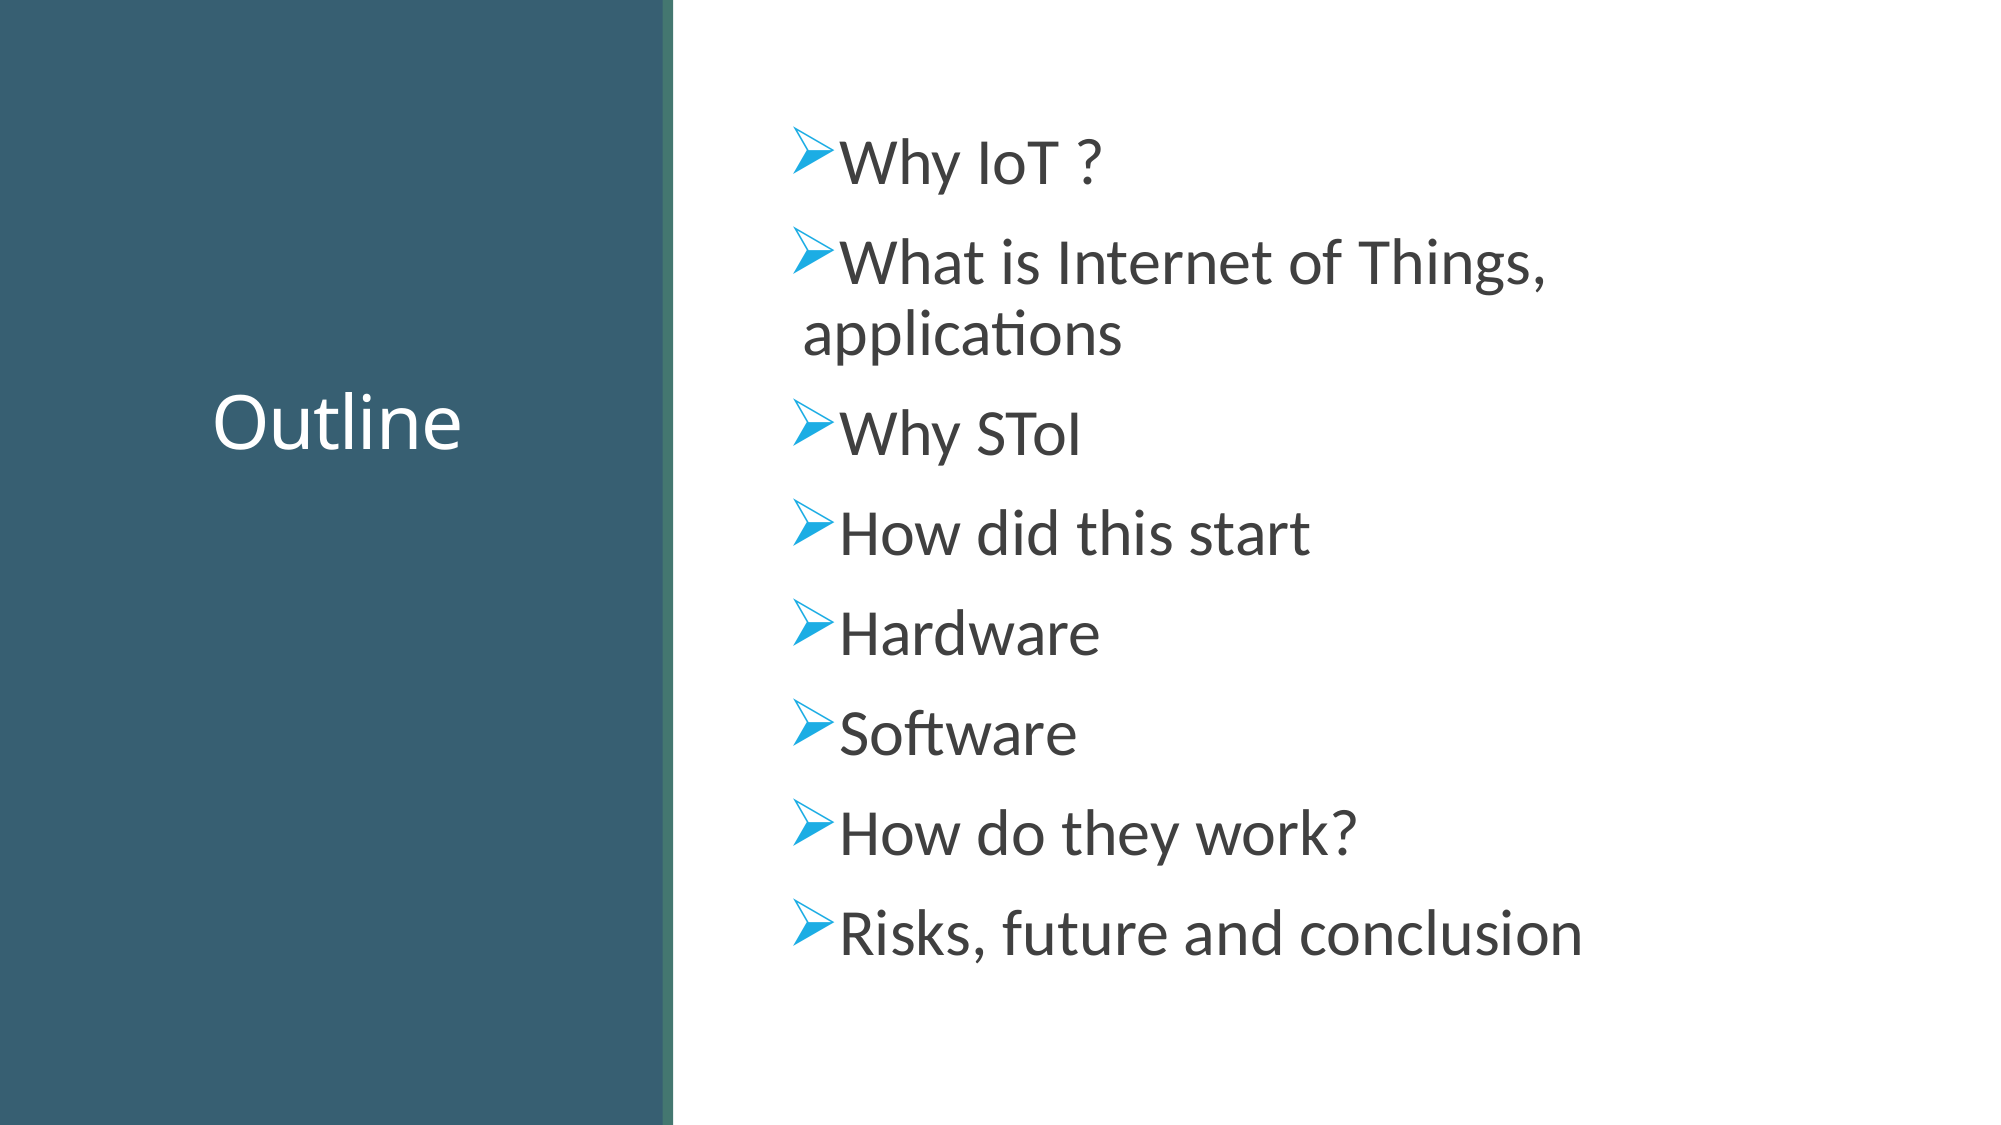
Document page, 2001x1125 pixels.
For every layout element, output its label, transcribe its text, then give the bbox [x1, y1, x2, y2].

title Outline [75, 97, 600, 473]
list Why IoT ? What is Internet of Things, applications Why SToI How did this start Hardware Software How do they work? Risks, future and conclusion [787, 120, 1885, 983]
